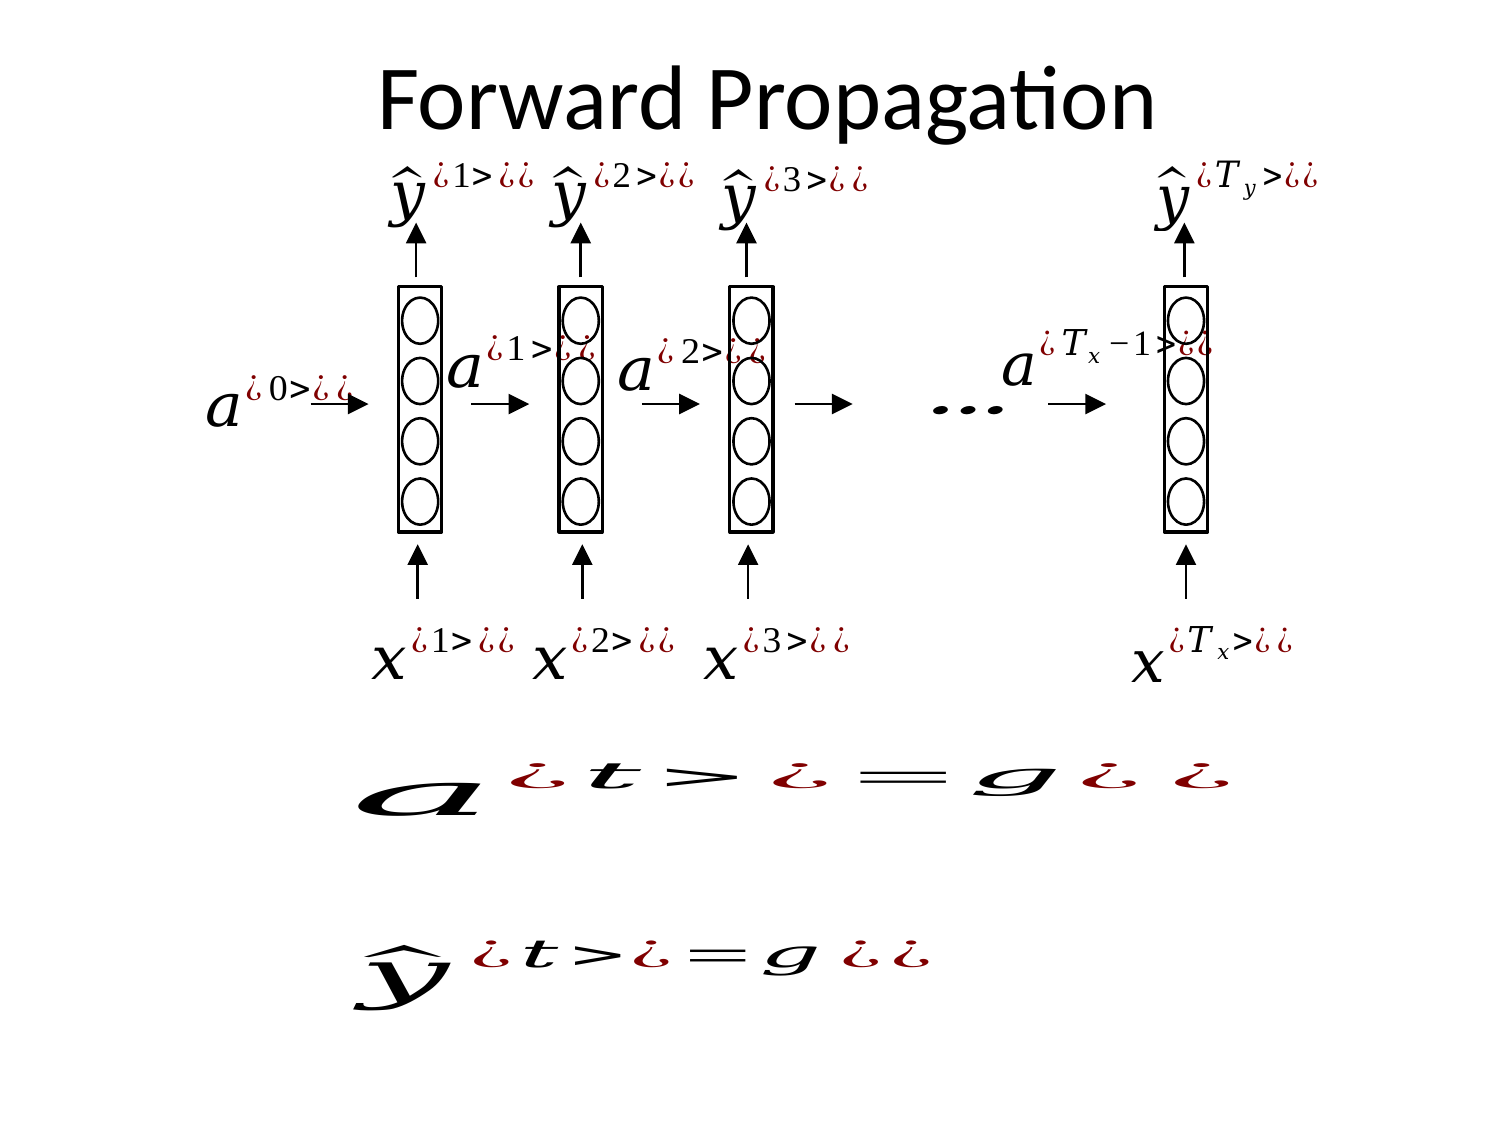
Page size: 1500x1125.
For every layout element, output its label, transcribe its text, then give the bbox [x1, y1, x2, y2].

title Forward Propagation [22, 29, 1500, 248]
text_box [205, 153, 1321, 695]
